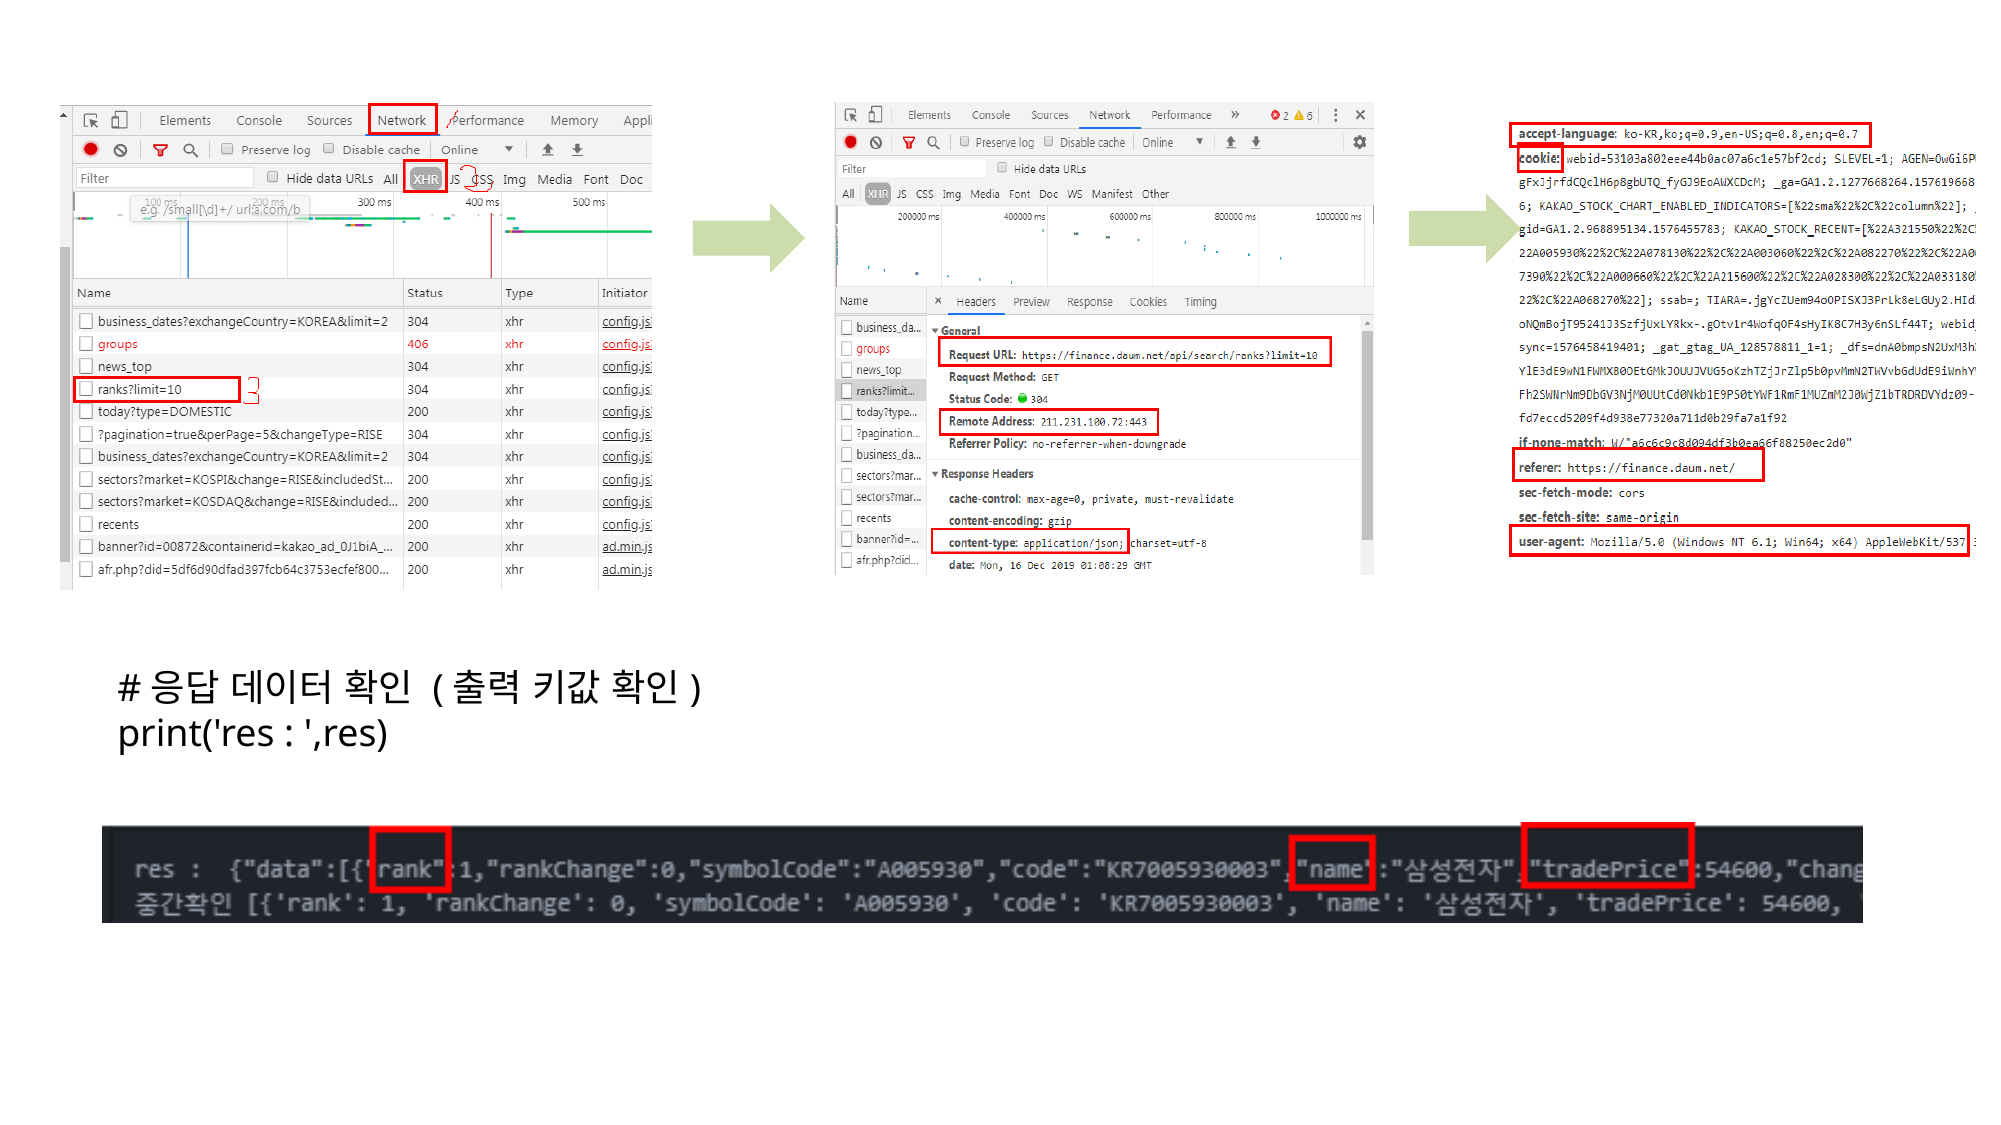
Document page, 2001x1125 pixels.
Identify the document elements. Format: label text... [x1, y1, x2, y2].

picture [834, 102, 1374, 575]
picture [102, 822, 1864, 923]
text_box [1408, 193, 1502, 264]
picture [1507, 117, 1976, 557]
text_box #응답 데이터 확인 (출력 키값 확인) print('res : ',res) [102, 656, 1103, 762]
picture [60, 101, 652, 590]
text_box [692, 203, 806, 274]
